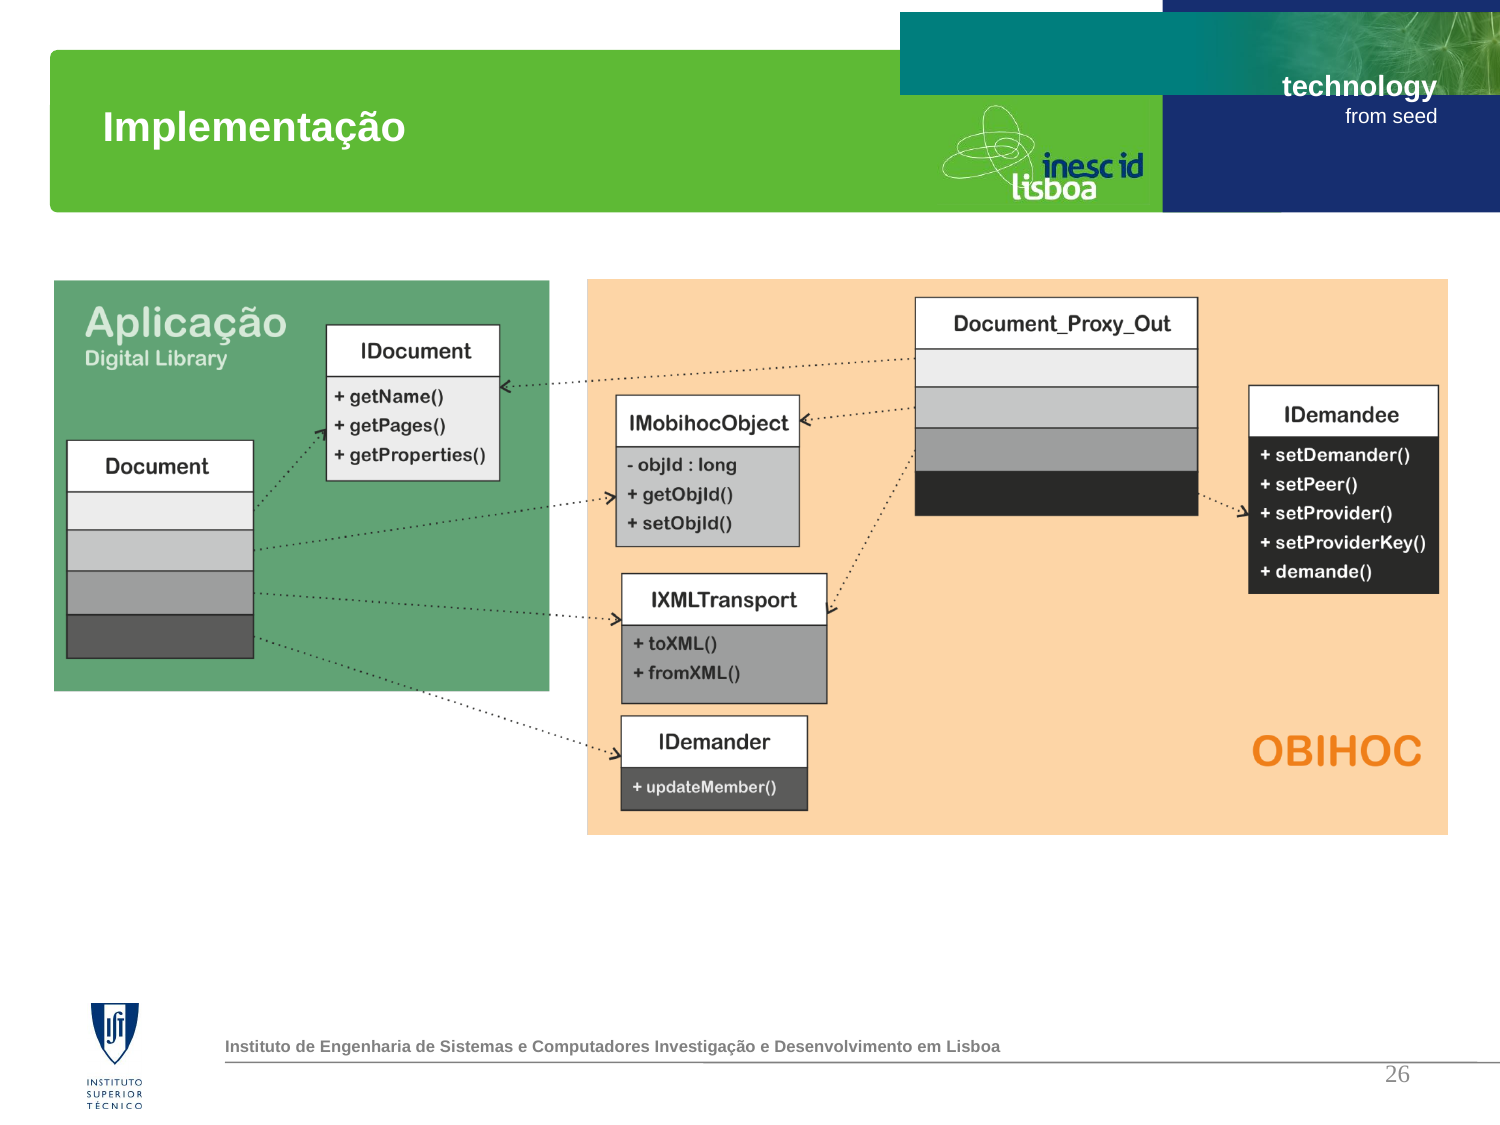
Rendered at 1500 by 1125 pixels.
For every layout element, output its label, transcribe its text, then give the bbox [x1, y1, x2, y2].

picture [937, 99, 1150, 205]
picture [52, 278, 1448, 835]
picture [900, 12, 1500, 95]
picture [1330, 83, 1336, 95]
picture [1348, 83, 1354, 95]
title Implementação [87, 49, 888, 201]
text_box [83, 249, 1500, 975]
picture [1390, 83, 1397, 93]
picture [1408, 83, 1415, 93]
picture [1364, 83, 1371, 93]
slide_number 26 [1074, 1042, 1426, 1103]
picture [87, 1003, 142, 1109]
